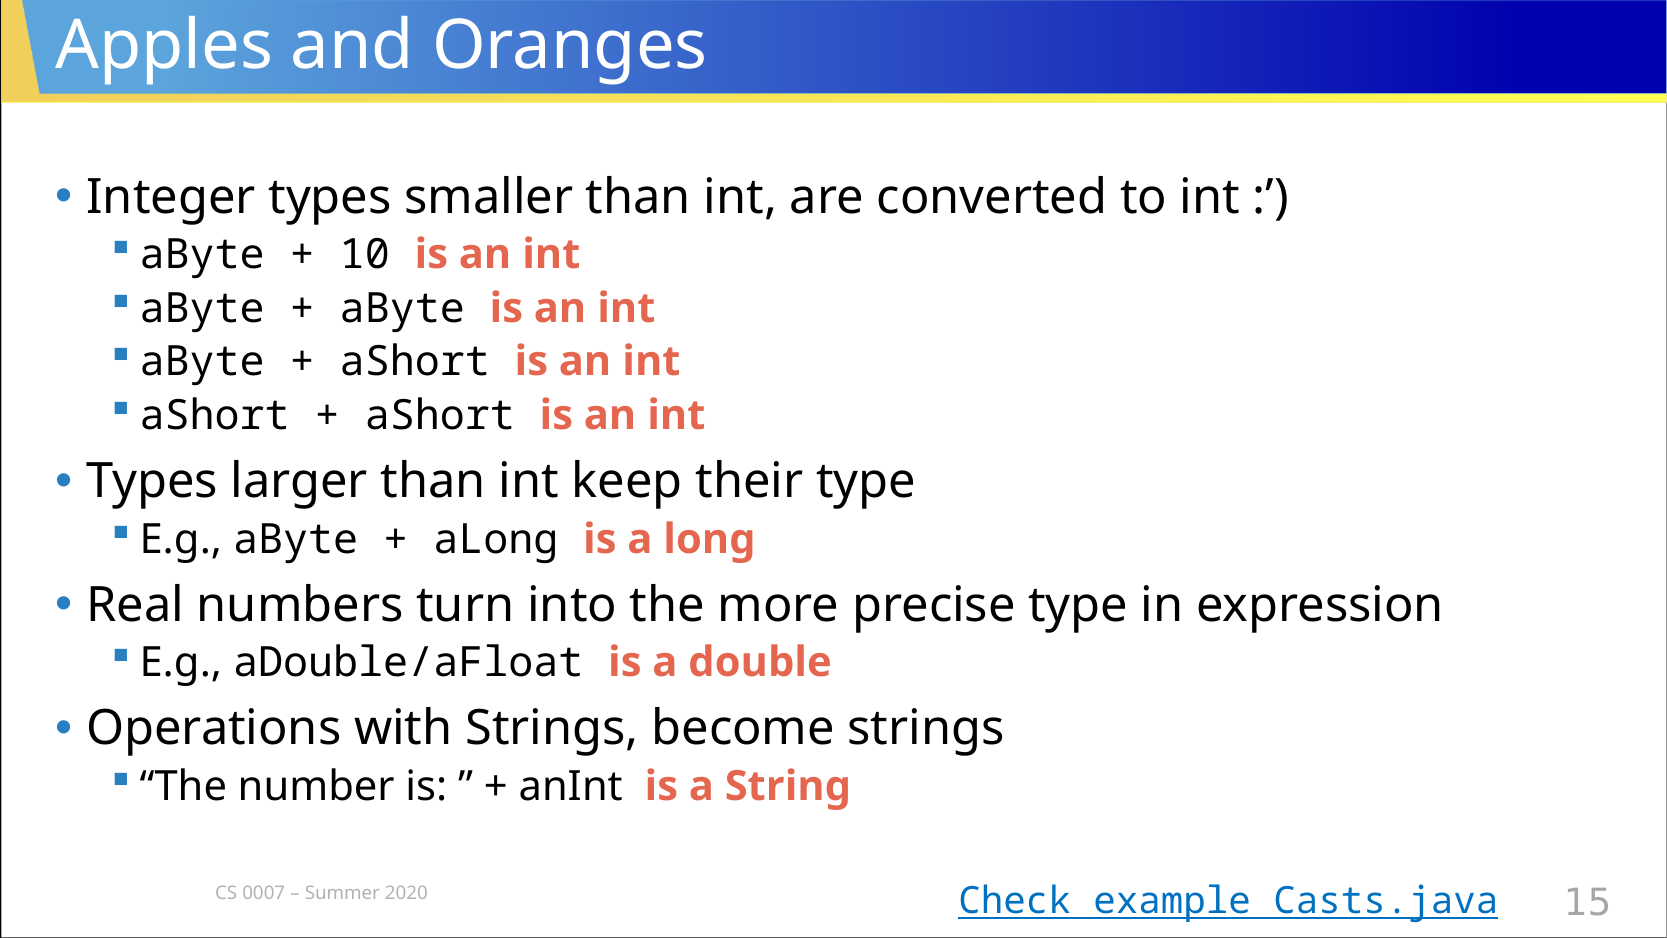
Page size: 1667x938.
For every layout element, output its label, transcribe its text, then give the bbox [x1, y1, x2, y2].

picture [0, 0, 1667, 938]
footer CS 0007 – Summer 2020 [40, 868, 603, 919]
text_box Check example Casts.java [943, 868, 1513, 929]
title Apples and Oranges [40, 0, 1650, 94]
slide_number 15 [1525, 875, 1627, 926]
list Integer types smaller than int, are converted to int :’) aByte + 10 is an int aByte + aByte is an int aByte + aShort is an int aShort + aShort is an int Types larger than int keep their type E.g., aByte + aLong is a long Real numbers turn into the more precise type in expression E.g., aDouble/aFloat is a double Operations with Strings, become strings “The number is: ” + anInt is a String [40, 163, 1627, 845]
